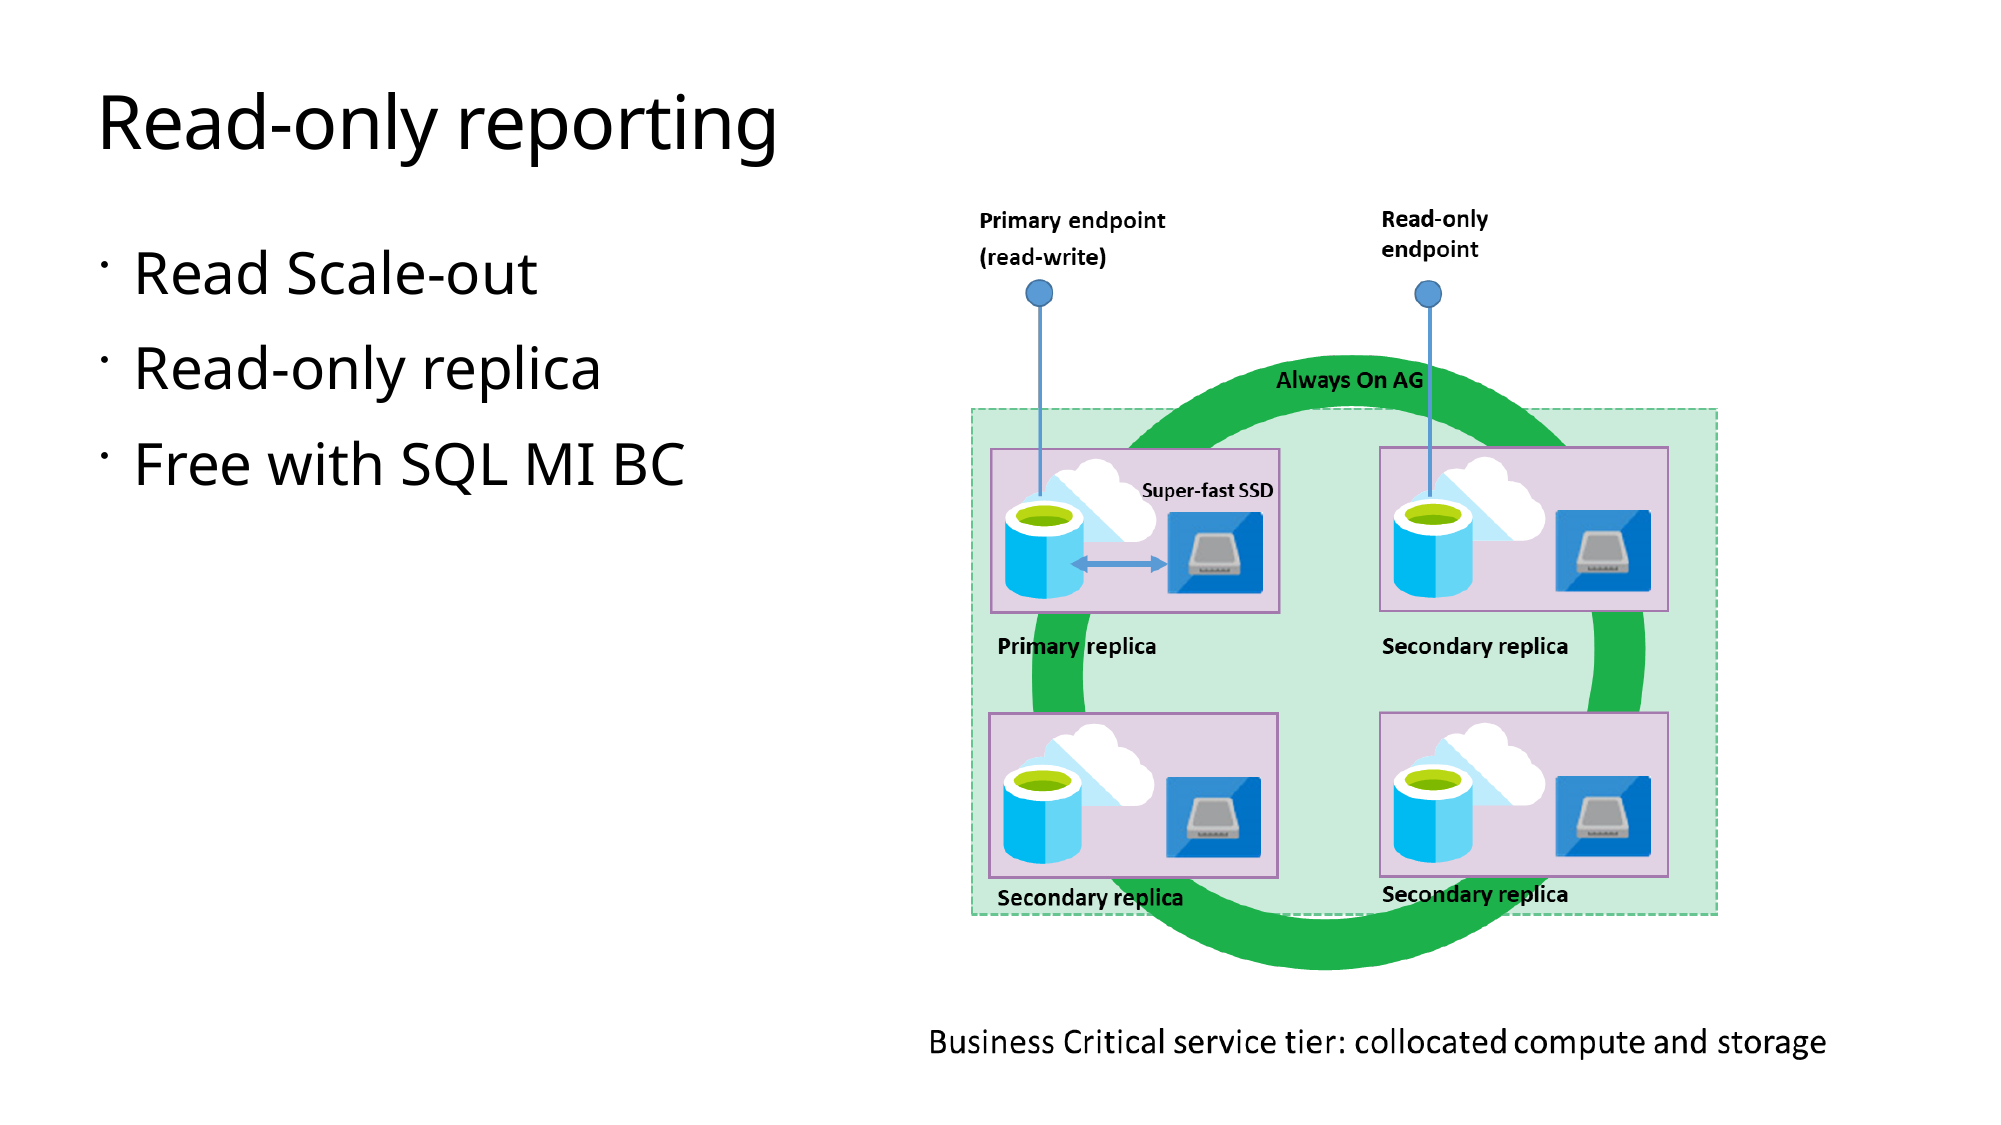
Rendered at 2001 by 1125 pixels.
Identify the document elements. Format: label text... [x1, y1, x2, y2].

picture [905, 194, 1883, 1094]
title Read-only reporting [96, 75, 1904, 166]
list Read Scale-out Read-only replica Free with SQL MI BC [95, 235, 905, 499]
